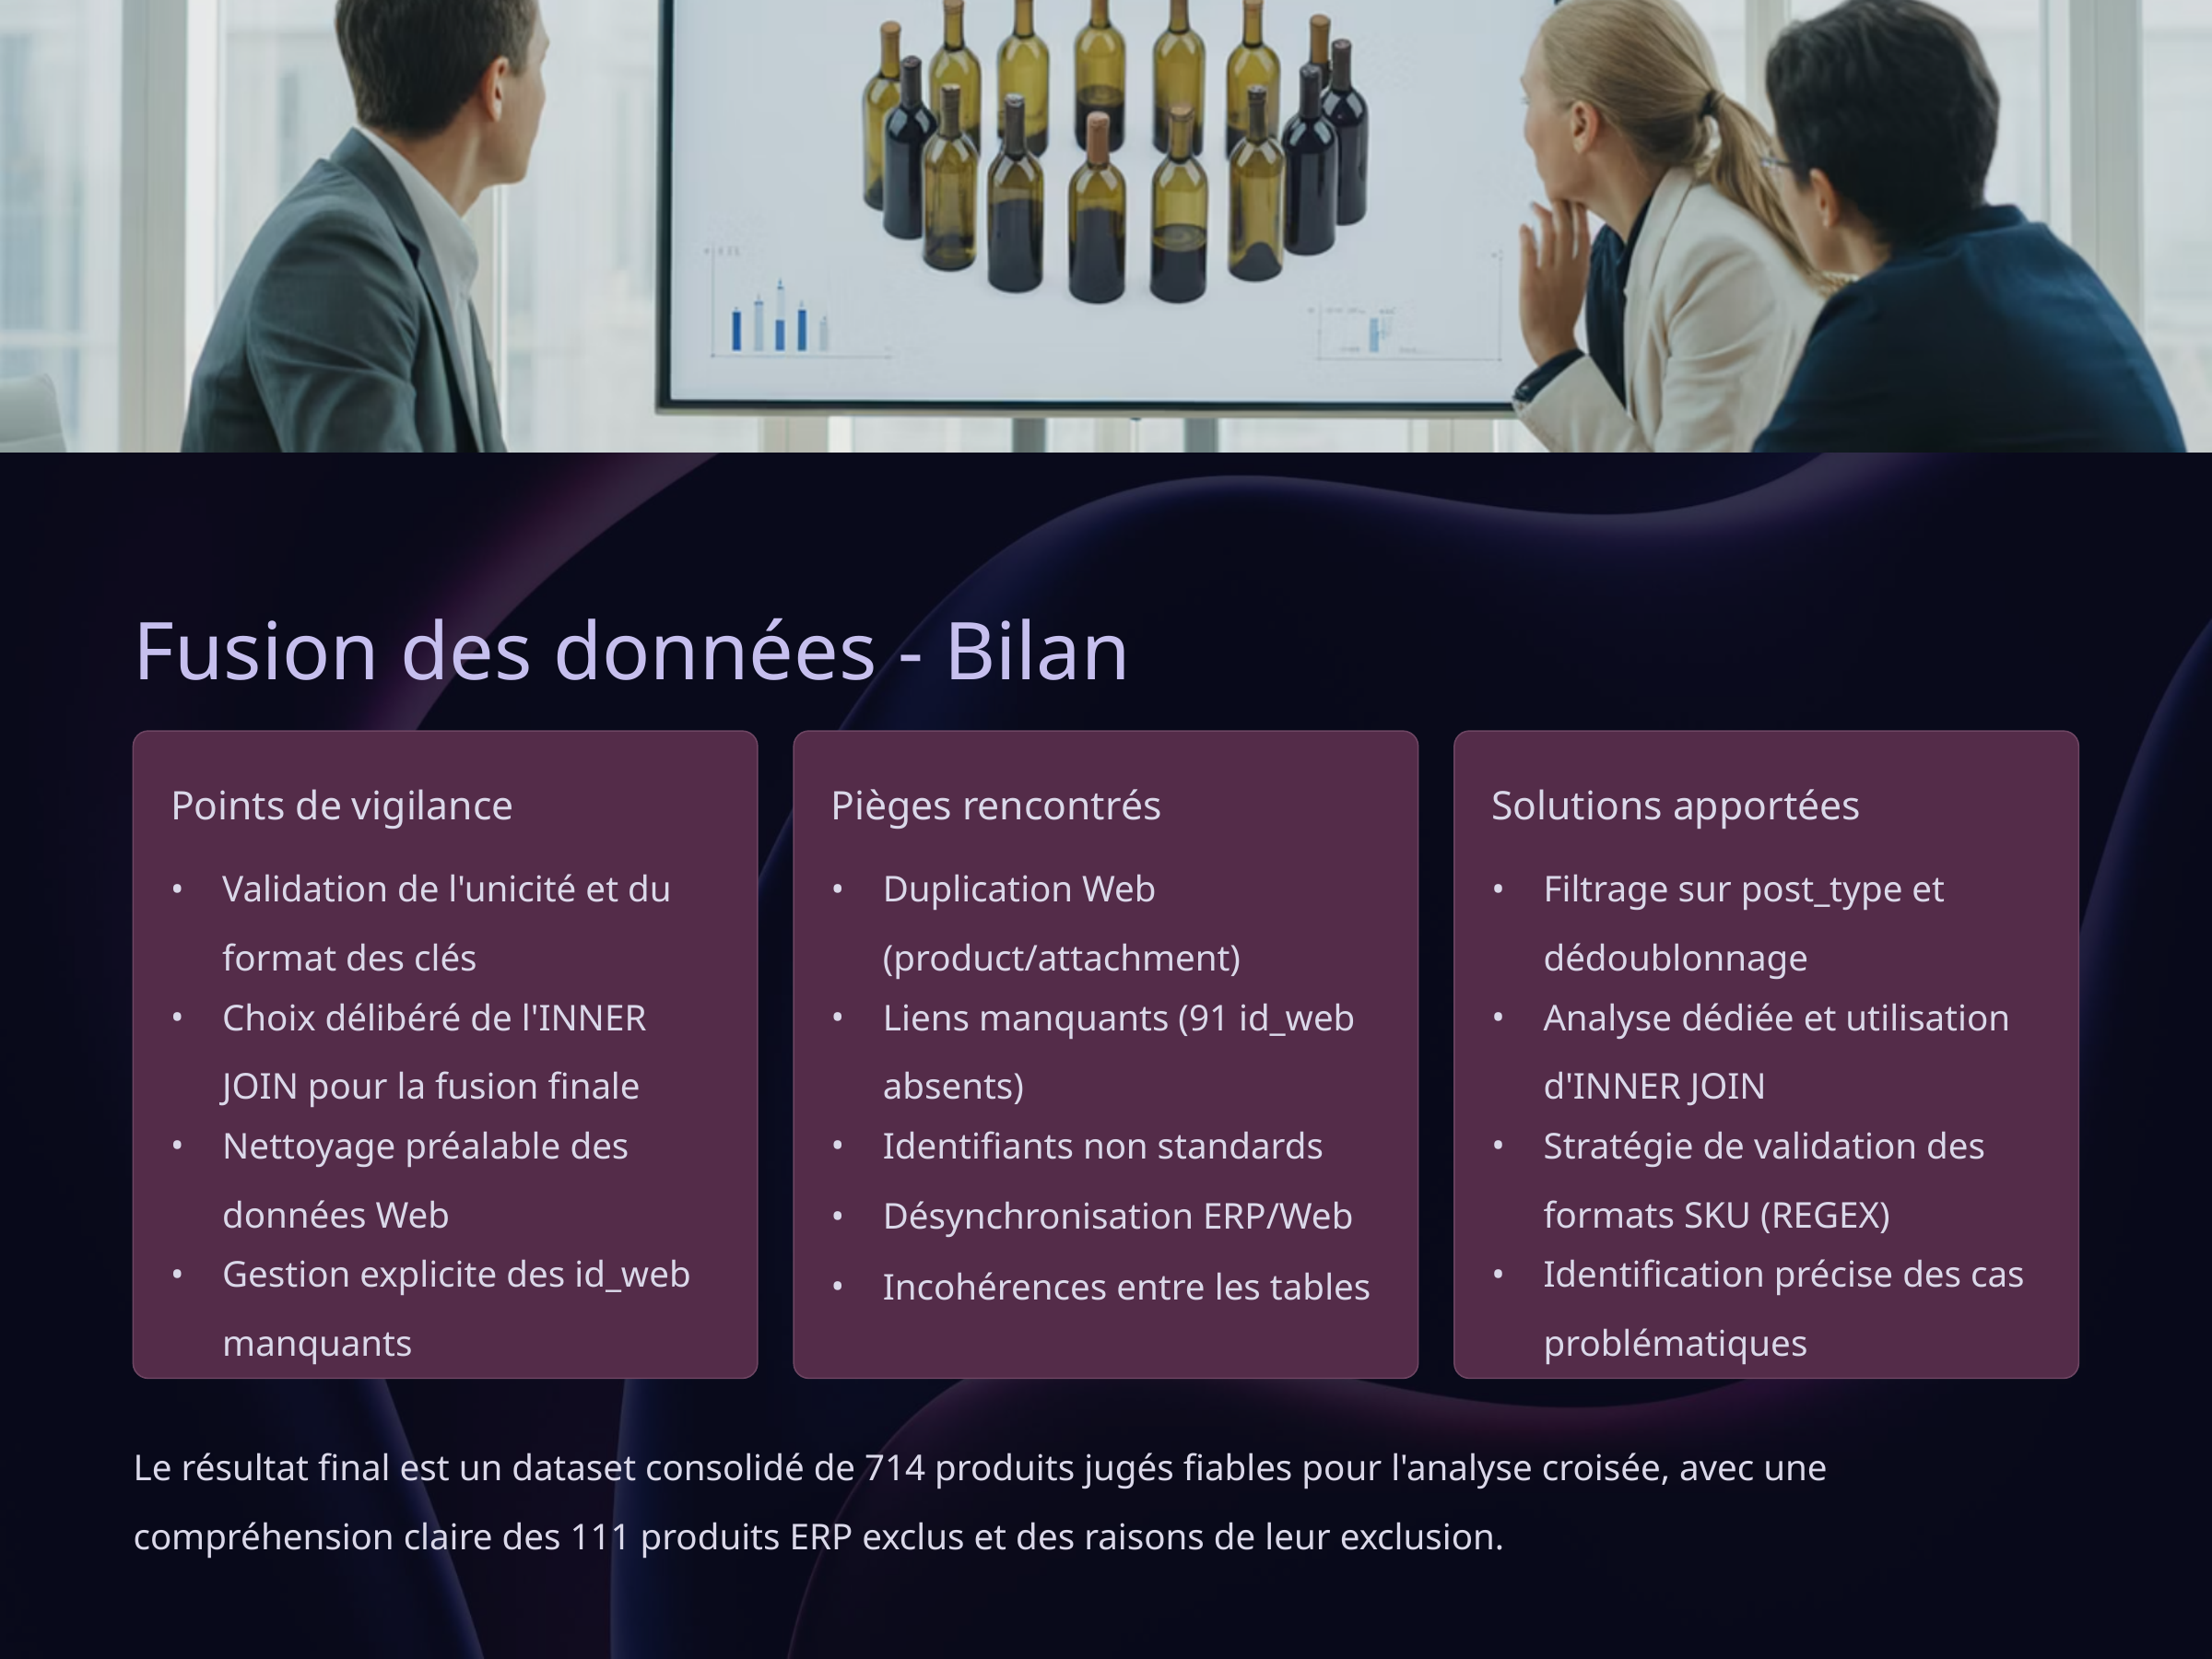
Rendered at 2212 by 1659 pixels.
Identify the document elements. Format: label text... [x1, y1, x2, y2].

text_box Nettoyage préalable des données Web [170, 1097, 721, 1213]
text_box [1453, 731, 2079, 1379]
text_box Le résultat final est un dataset consolidé de 714 produits jugés fiables pour l'analyse croisée, avec une compréhension claire des 111 produits ERP exclus et des raisons de leur exclusion. [133, 1418, 2079, 1535]
text_box Duplication Web (product/attachment) [830, 840, 1382, 957]
text_box [794, 731, 1418, 1379]
text_box Stratégie de validation des formats SKU (REGEX) [1491, 1097, 2041, 1213]
picture [0, 0, 2212, 453]
text_box Solutions apportées [1491, 768, 1894, 819]
text_box [133, 731, 758, 1379]
text_box Gestion explicite des id_web manquants [170, 1225, 721, 1341]
text_box Validation de l'unicité et du format des clés [170, 840, 721, 957]
text_box Choix délibéré de l'INNER JOIN pour la fusion finale [170, 968, 721, 1085]
text_box Liens manquants (91 id_web absents) [830, 968, 1382, 1085]
text_box Incohérences entre les tables [830, 1238, 1382, 1296]
text_box Analyse dédiée et utilisation d'INNER JOIN [1491, 968, 2041, 1085]
text_box Désynchronisation ERP/Web [830, 1167, 1382, 1226]
text_box Identification précise des cas problématiques [1491, 1225, 2041, 1341]
text_box Filtrage sur post_type et dédoublonnage [1491, 840, 2041, 957]
text_box Identifiants non standards [830, 1097, 1382, 1155]
text_box Pièges rencontrés [830, 768, 1233, 819]
text_box Fusion des données - Bilan [133, 576, 1202, 677]
text_box Points de vigilance [170, 768, 572, 819]
